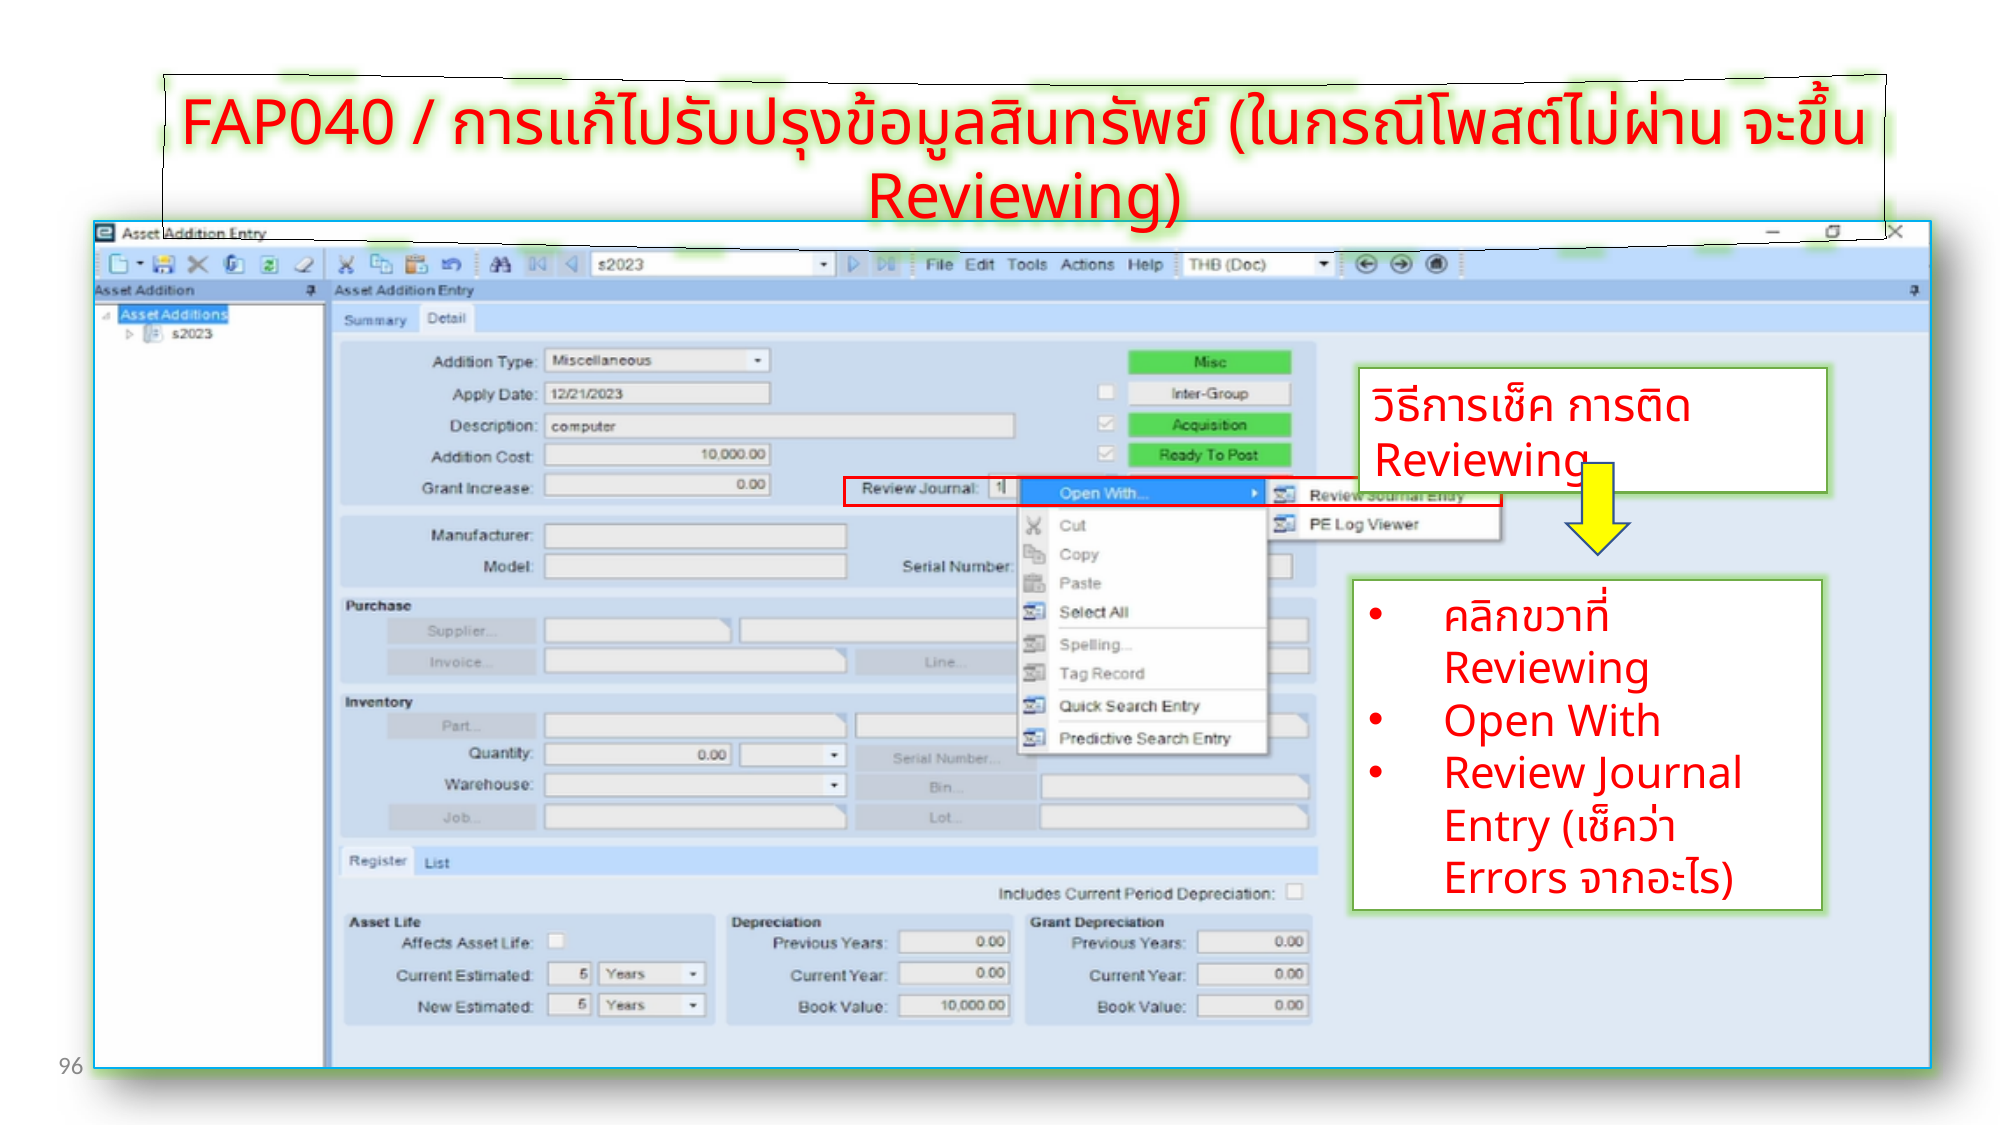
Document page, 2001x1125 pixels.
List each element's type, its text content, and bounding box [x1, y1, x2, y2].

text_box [95, 74, 1931, 1067]
slide_number 96 [43, 1035, 494, 1096]
